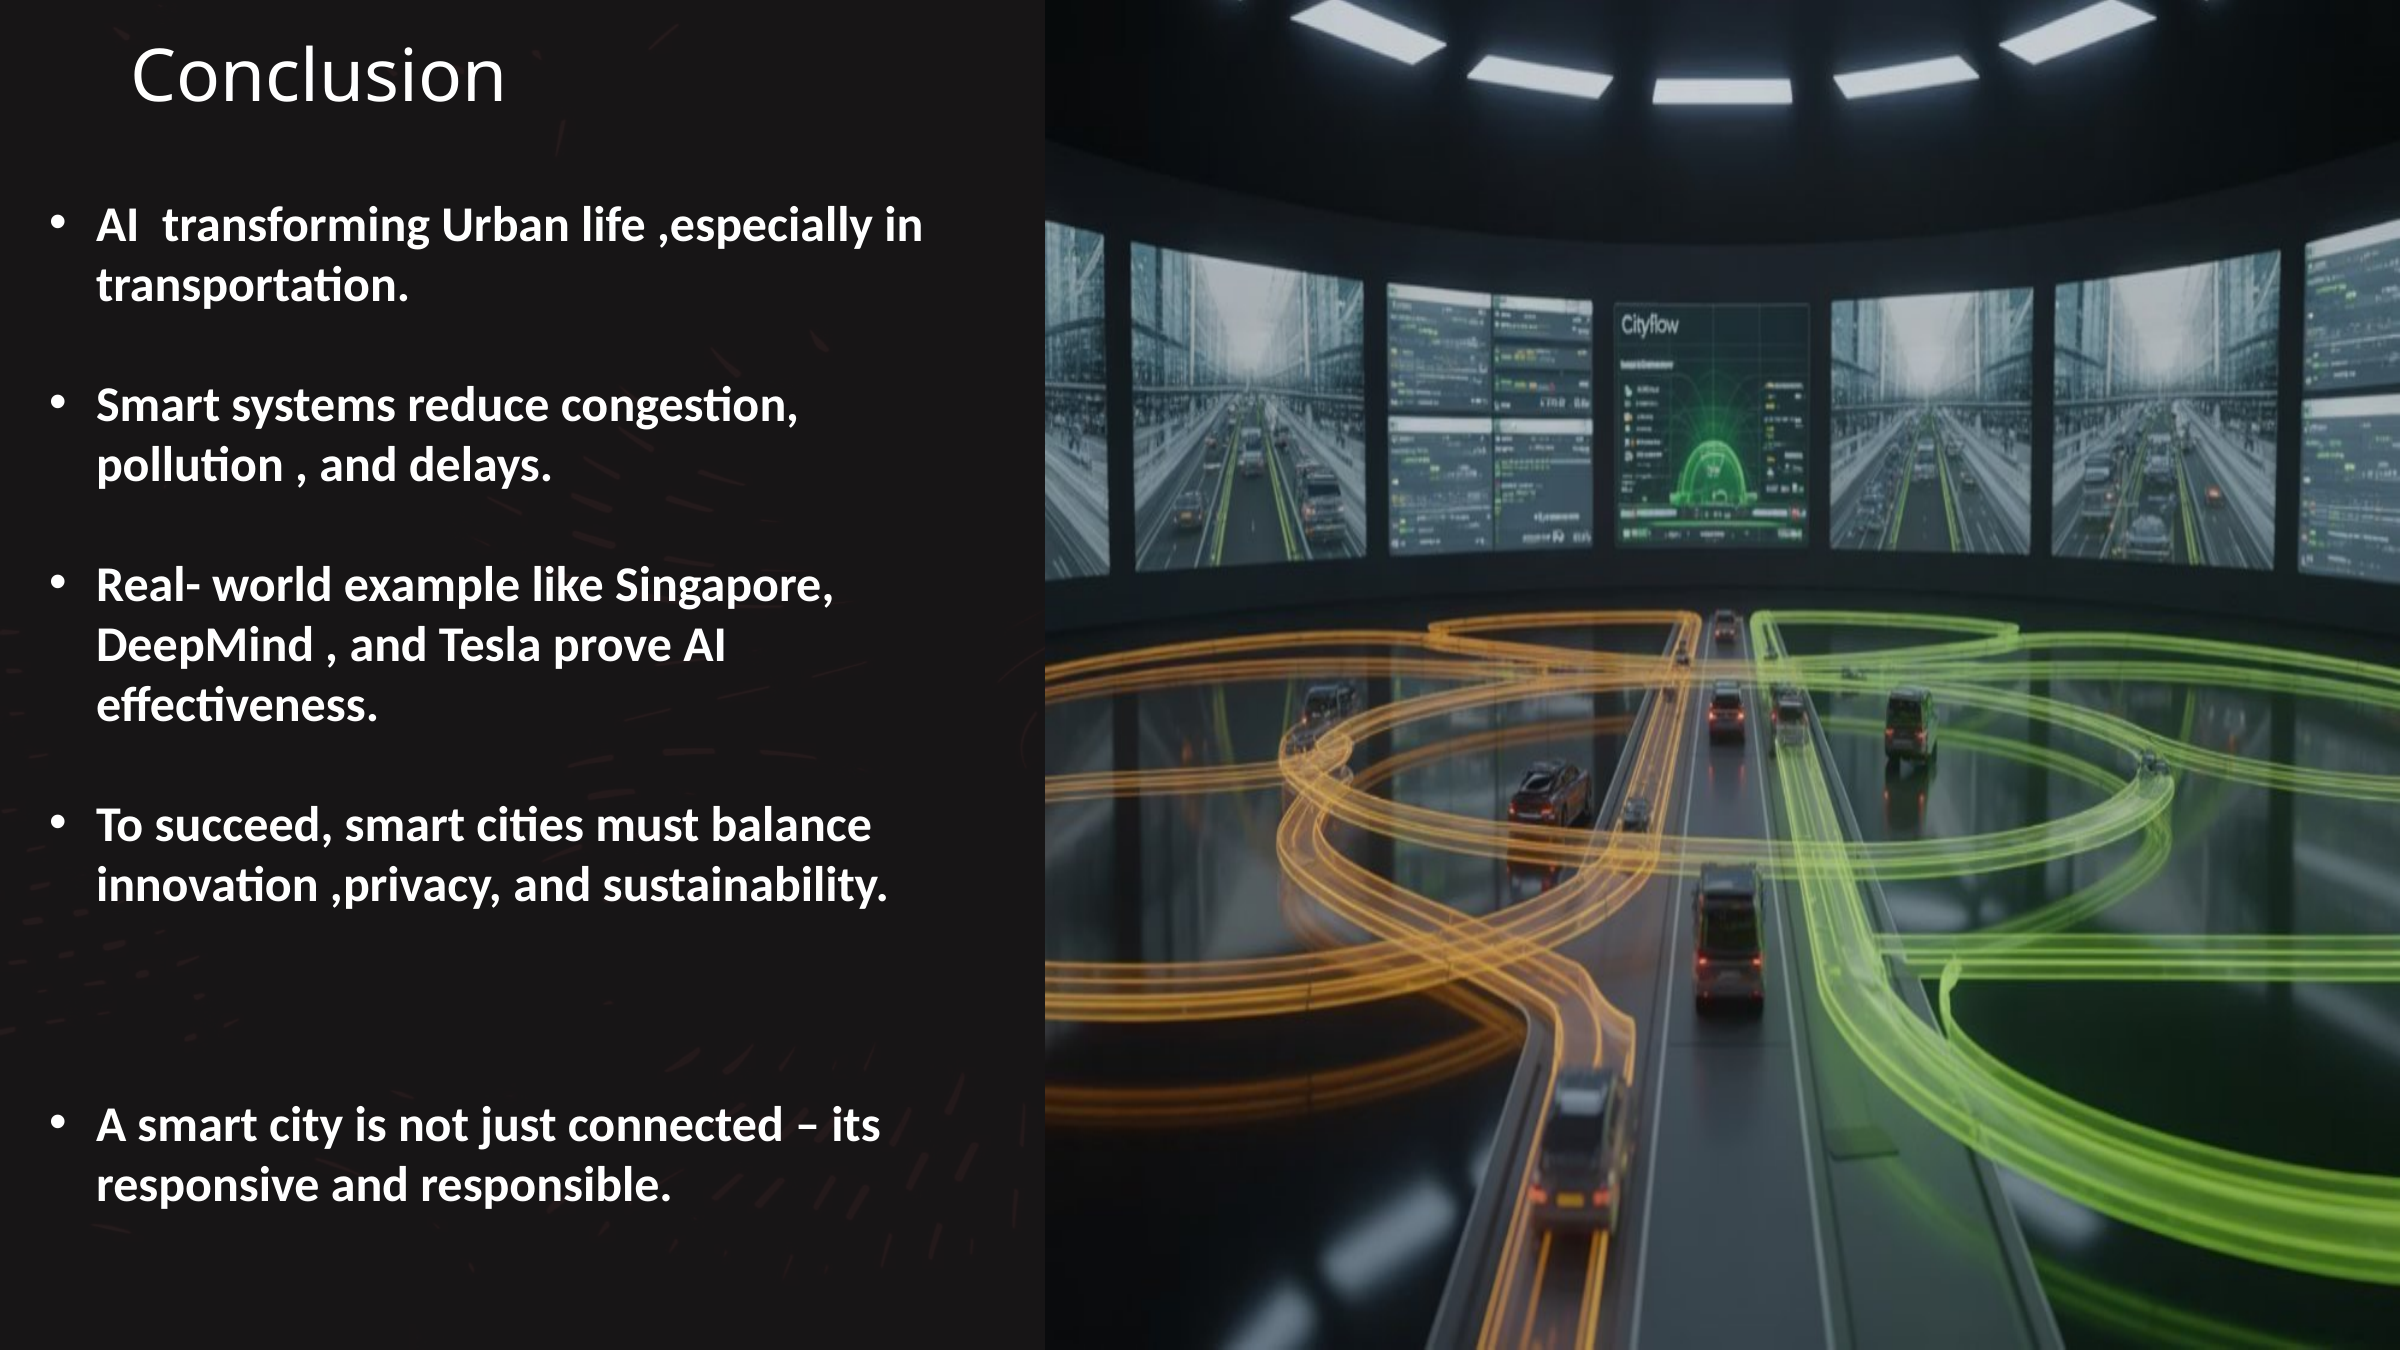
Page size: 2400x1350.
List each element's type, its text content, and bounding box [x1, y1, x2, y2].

text_box AI transforming Urban life ,especially in transportation. Smart systems reduce congestion, pollution , and delays. Real- world example like Singapore, DeepMind , and Tesla prove AI effectiveness. To succeed, smart cities must balance innovation ,privacy, and sustainability. A smart city is not just connected – its responsive and responsible. [34, 184, 977, 1265]
picture [1045, 0, 2400, 1350]
text_box Conclusion [130, 23, 865, 116]
